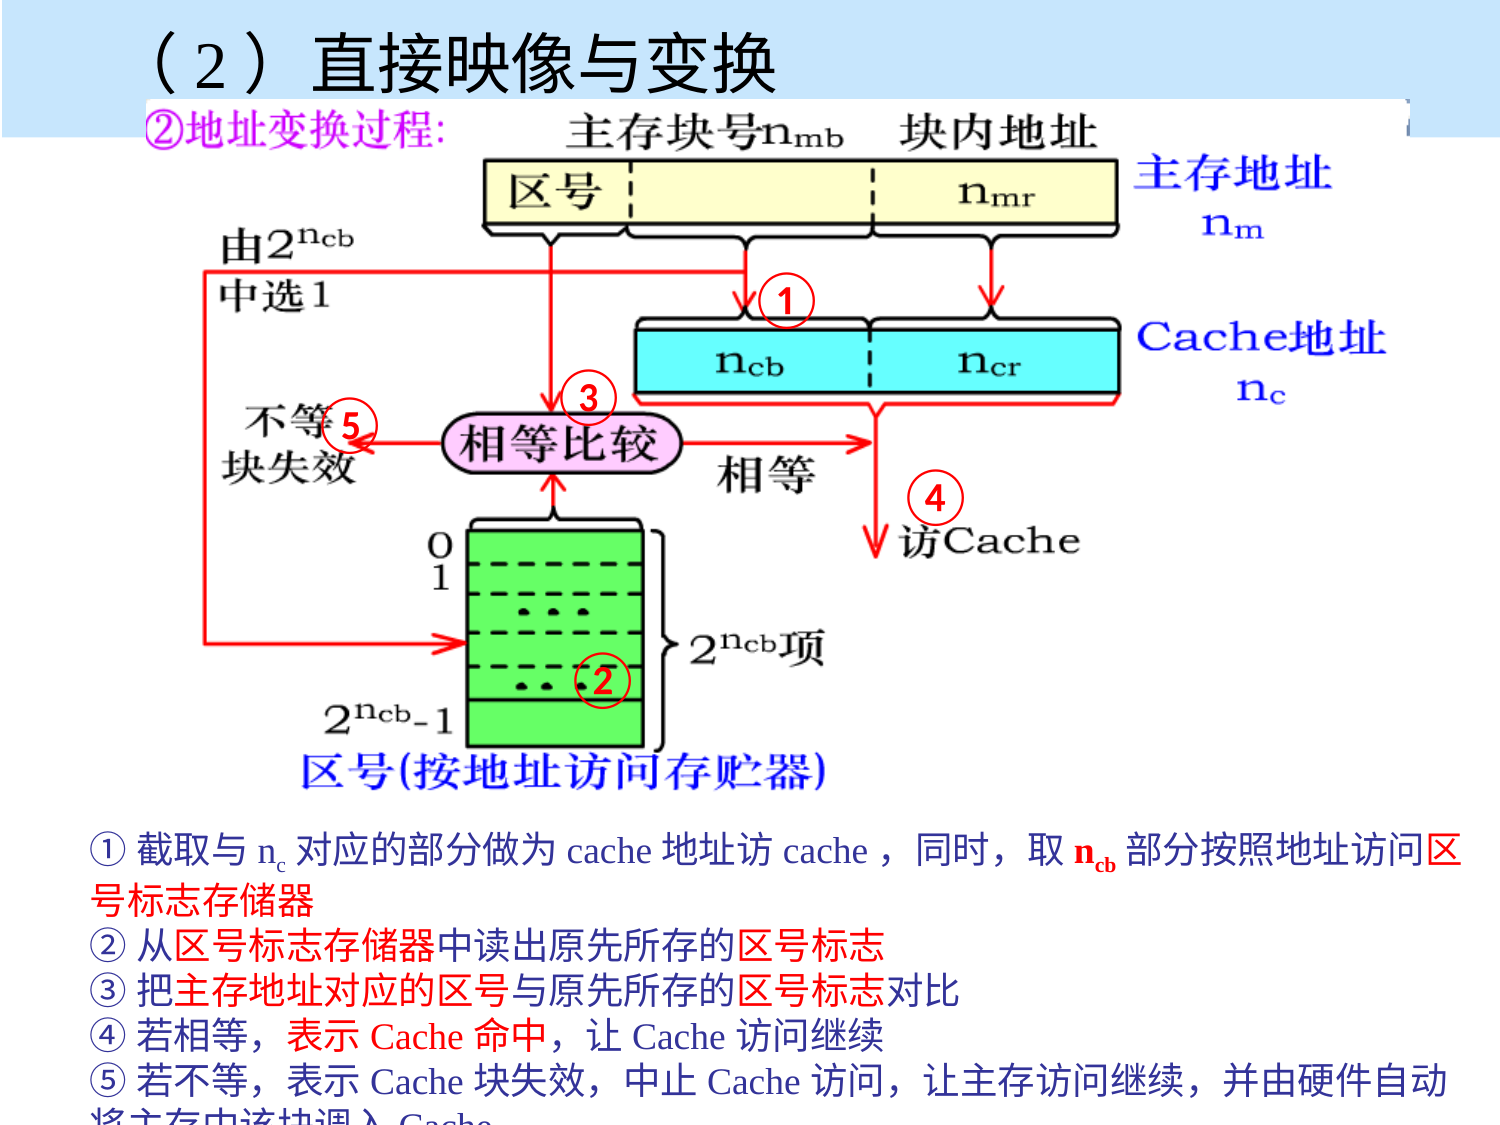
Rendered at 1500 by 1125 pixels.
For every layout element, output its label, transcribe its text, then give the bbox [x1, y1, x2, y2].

title （2）直接映像与变换 [96, 11, 1385, 112]
text_box ①截取与nc对应的部分做为cache地址访cache，同时，取ncb部分按照地址访问区号标志存储器 ②从区号标志存储器中读出原先所存的区号标志 ③把主存地址对应的区号与原先所存的区号标志对比 ④若相等，表示Cache命中，让Cache访问继续 ⑤若不等，表示Cache块失效，中止Cache访问，让主存访问继续，并由硬件自动将主存中该块调入Cache。 [0, 818, 1495, 1125]
picture [146, 99, 1410, 798]
